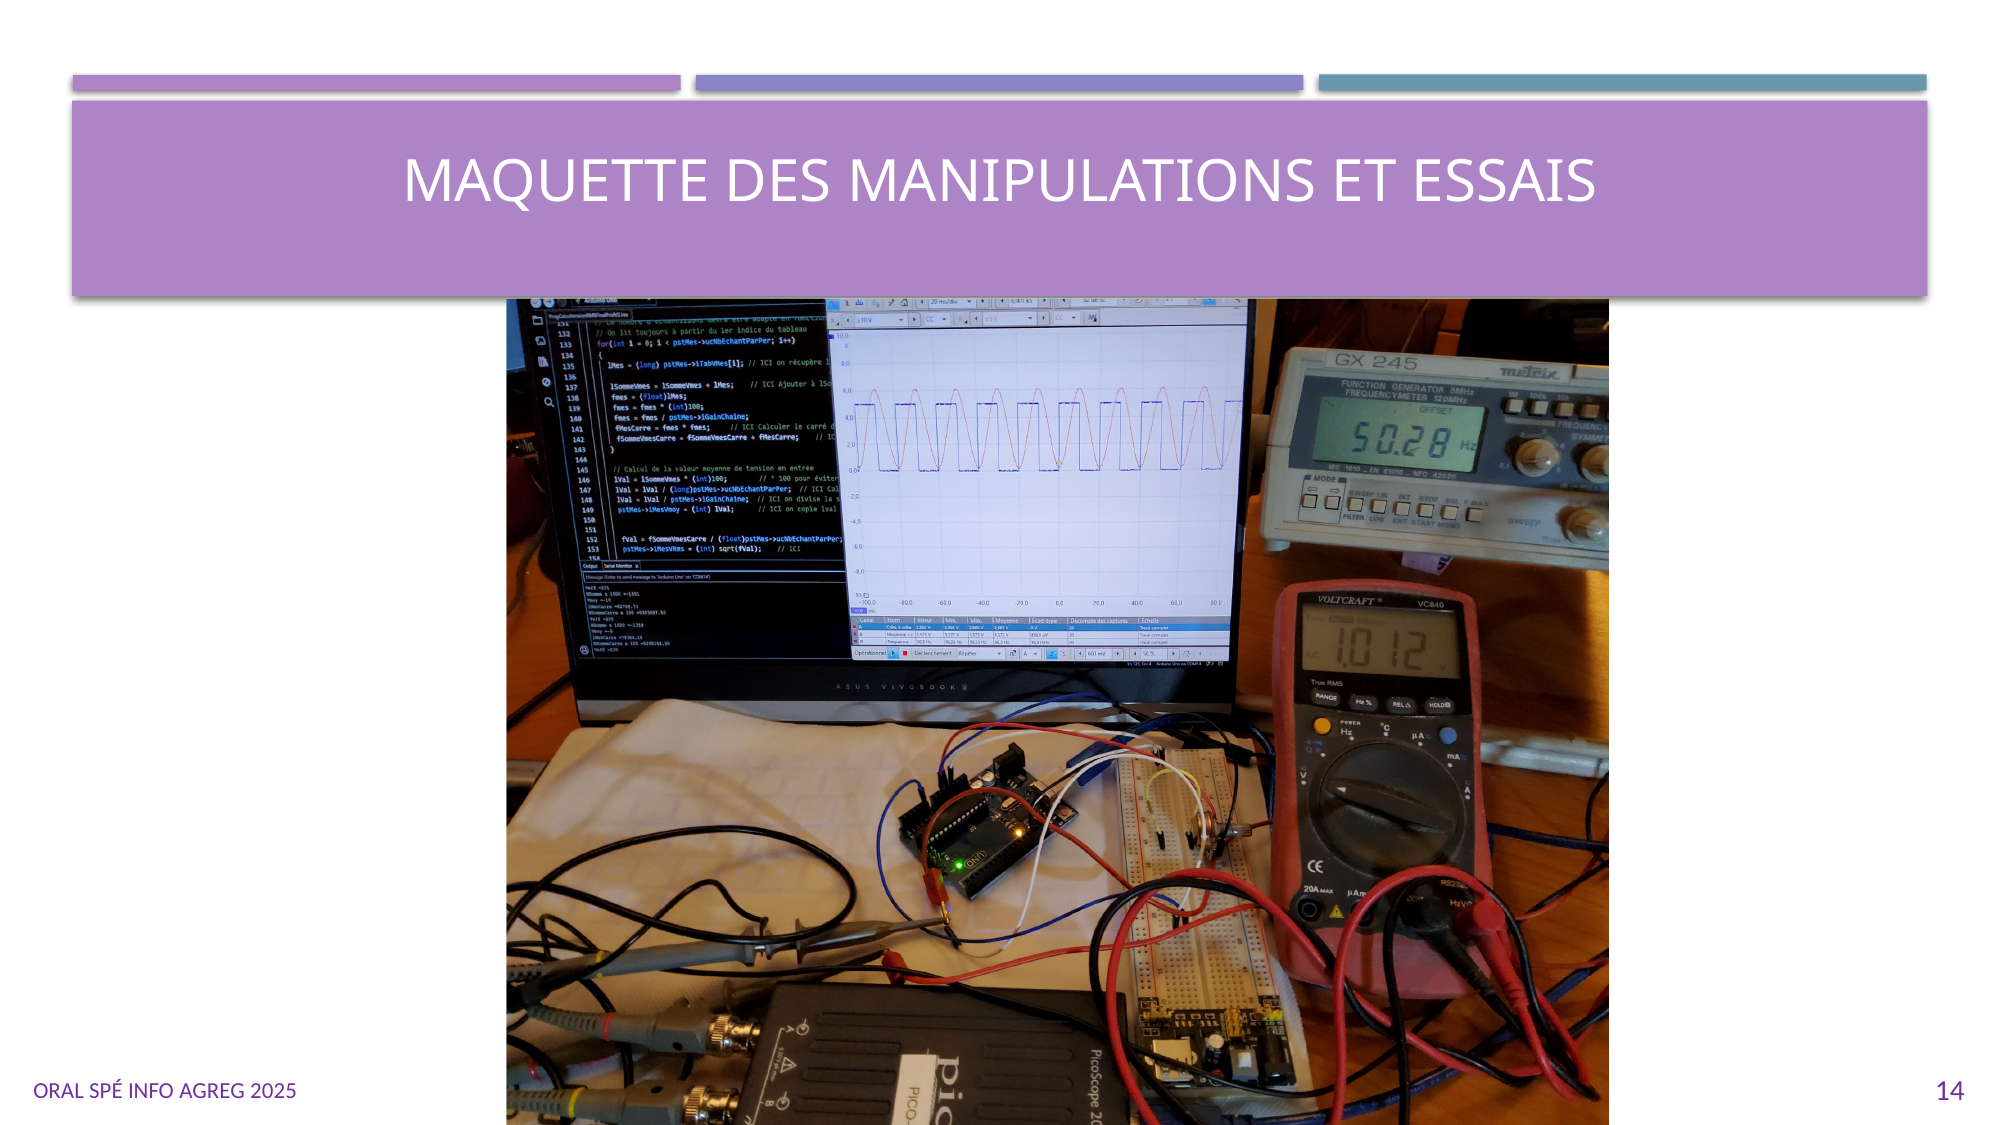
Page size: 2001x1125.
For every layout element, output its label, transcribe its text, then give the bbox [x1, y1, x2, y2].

slide_number 14 [1920, 1058, 1994, 1119]
footer Oral Spé Info Agreg 2025 [18, 1058, 350, 1119]
picture [505, 297, 1610, 1125]
title Maquette des manipulations et essais [95, 125, 1905, 221]
